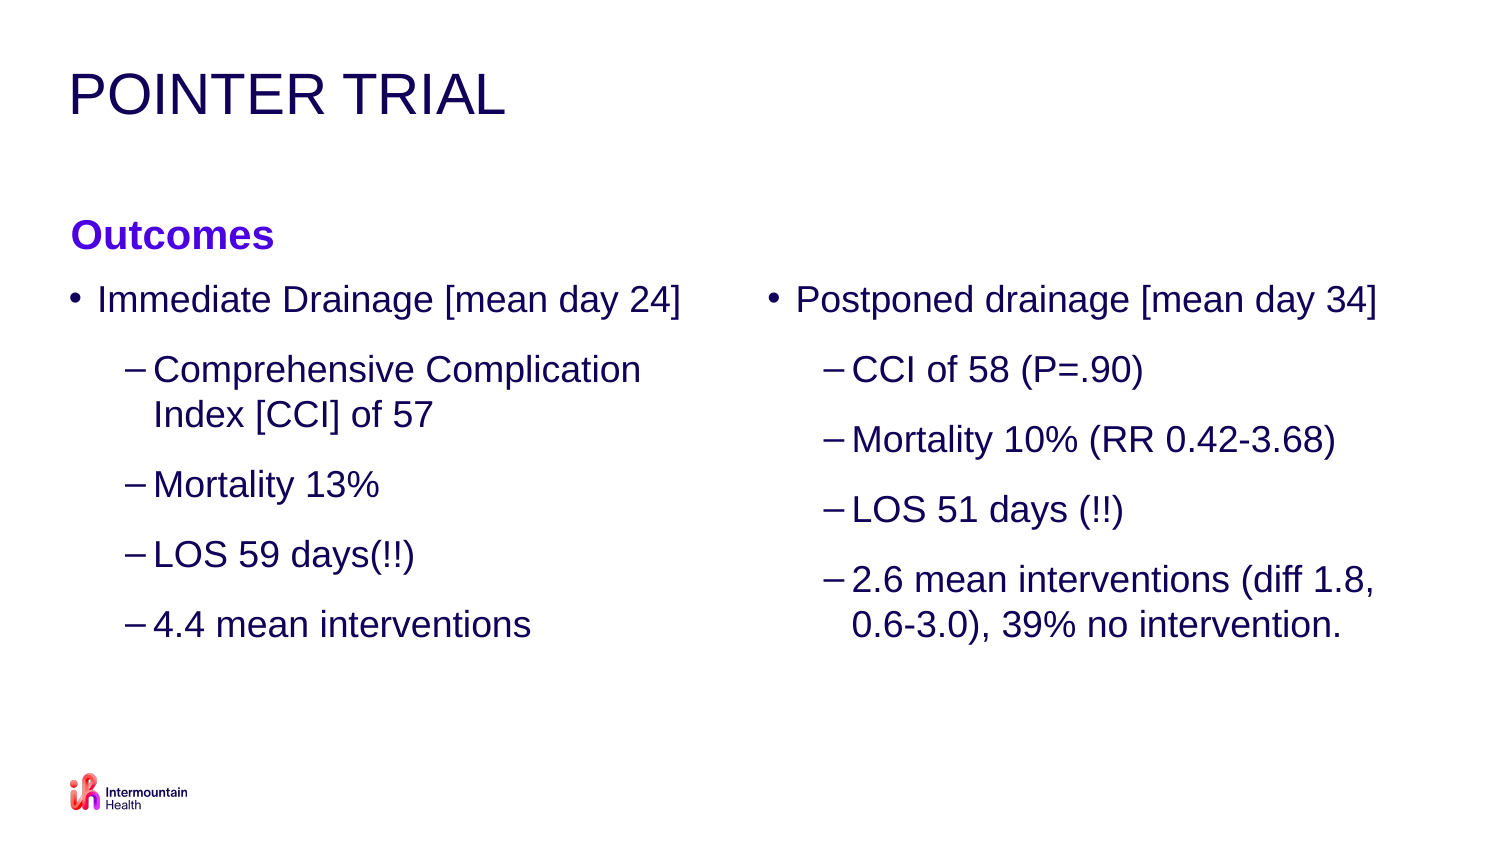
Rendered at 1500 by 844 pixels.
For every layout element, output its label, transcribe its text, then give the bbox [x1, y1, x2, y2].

list Immediate Drainage [mean day 24] Comprehensive Complication Index [CCI] of 57 Mortality 13% LOS 59 days(!!) 4.4 mean interventions [68, 275, 734, 732]
list Outcomes [70, 207, 971, 276]
picture [70, 773, 187, 810]
title POINTER TRIAL [68, 64, 1432, 185]
list Postponed drainage [mean day 34] CCI of 58 (P=.90) Mortality 10% (RR 0.42-3.68) LOS 51 days (!!) 2.6 mean interventions (diff 1.8, 0.6-3.0), 39% no intervention. [767, 275, 1433, 732]
